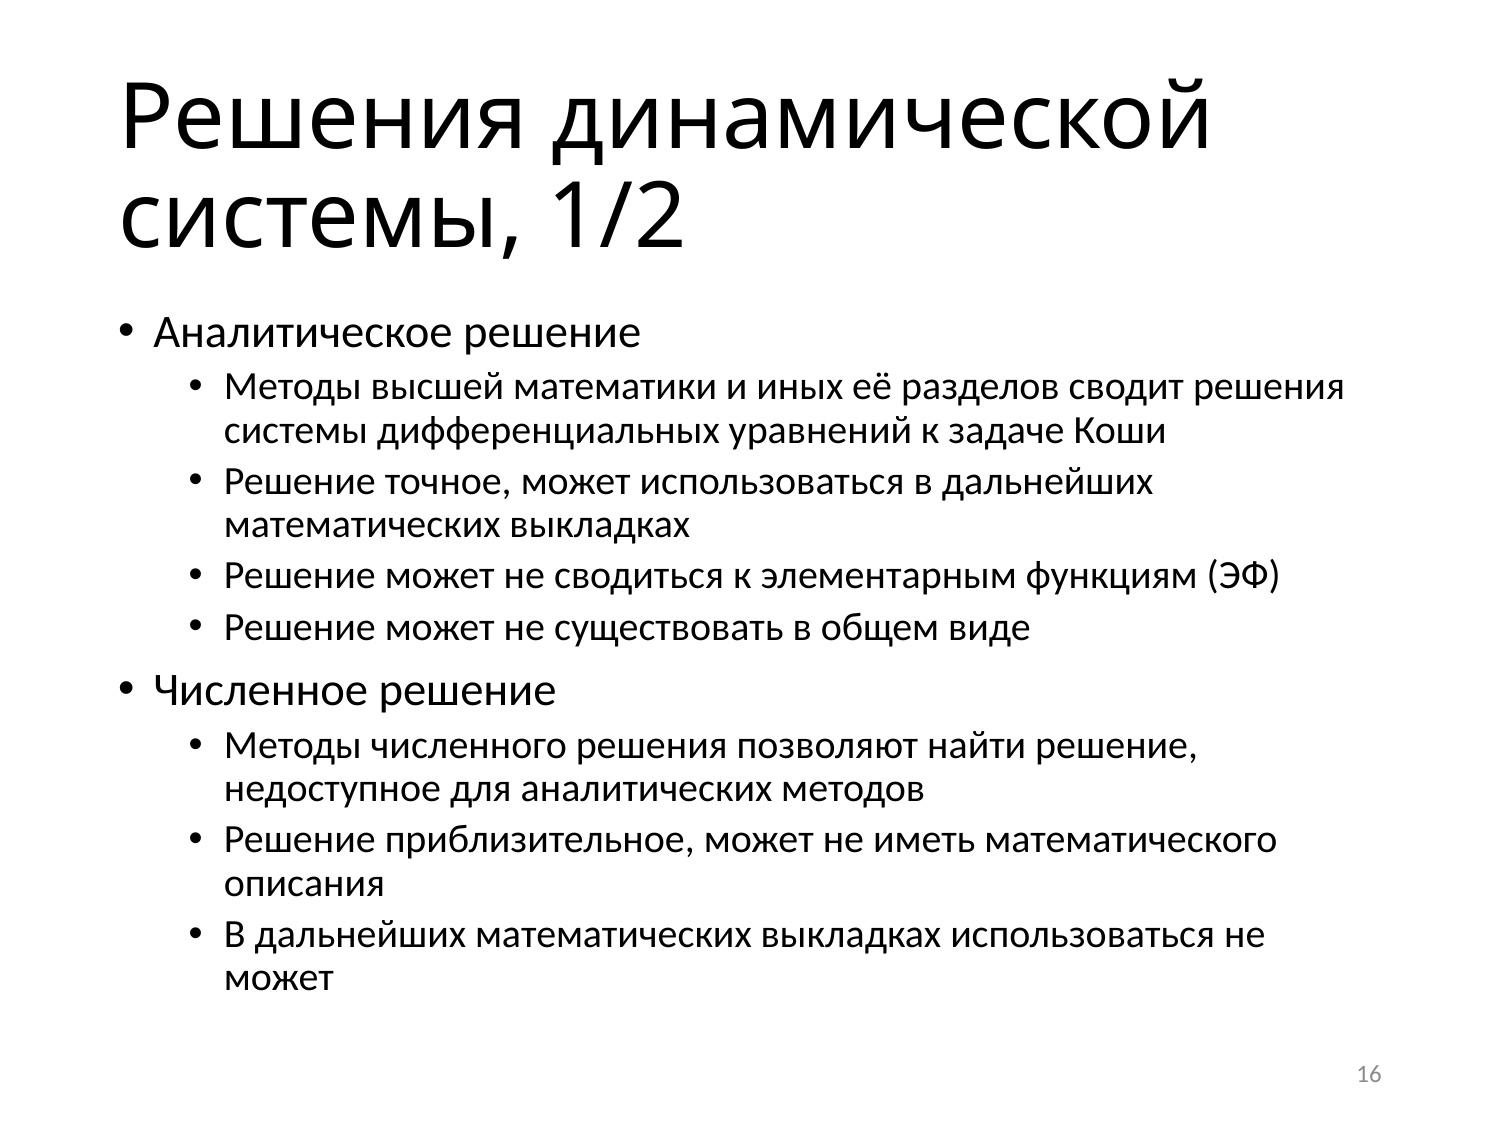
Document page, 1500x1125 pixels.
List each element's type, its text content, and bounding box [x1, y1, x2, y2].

slide_number 16 [1059, 1042, 1397, 1103]
list Аналитическое решение Методы высшей математики и иных её разделов сводит решения системы дифференциальных уравнений к задаче Коши Решение точное, может использоваться в дальнейших математических выкладках Решение может не сводиться к элементарным функциям (ЭФ) Решение может не существовать в общем виде Численное решение Методы численного решения позволяют найти решение, недоступное для аналитических методов Решение приблизительное, может не иметь математического описания В дальнейших математических выкладках использоваться не может [103, 299, 1397, 1014]
title Решения динамической системы, 1/2 [103, 59, 1397, 278]
